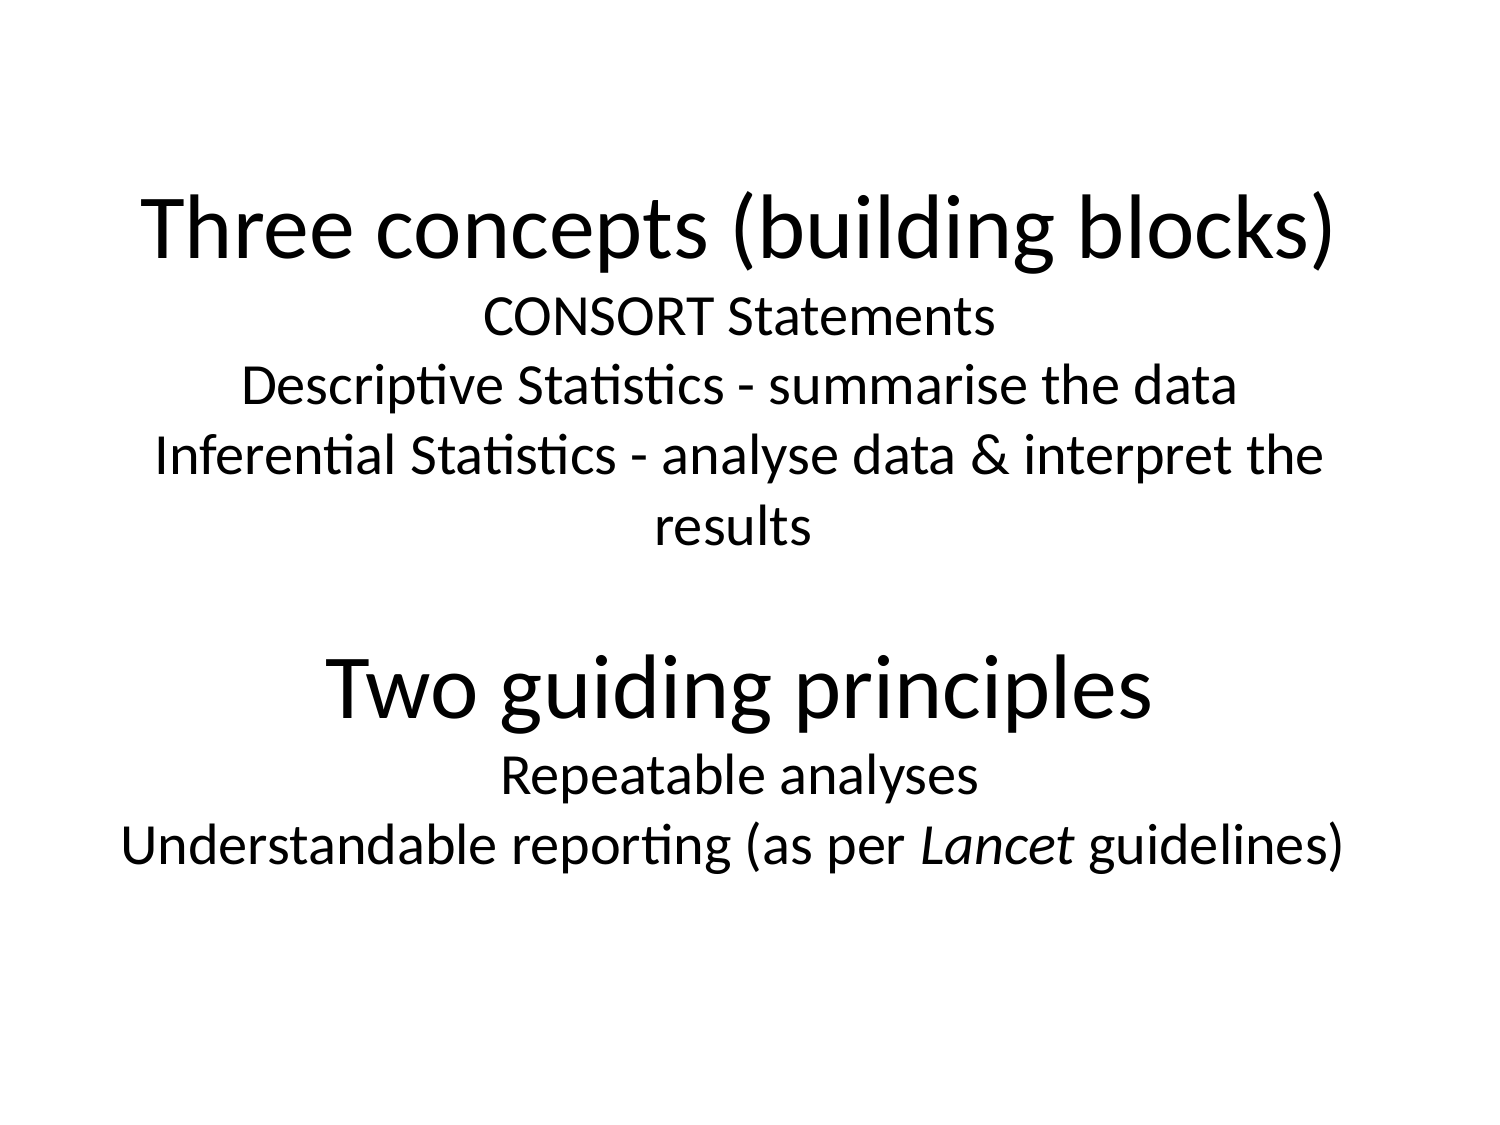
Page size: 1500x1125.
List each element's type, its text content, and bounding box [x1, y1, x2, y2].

title Three concepts (building blocks) CONSORT Statements Descriptive Statistics - summarise the data Inferential Statistics - analyse data & interpret the results Two guiding principles Repeatable analyses Understandable reporting (as per Lancet guidelines) [64, 54, 1415, 1059]
